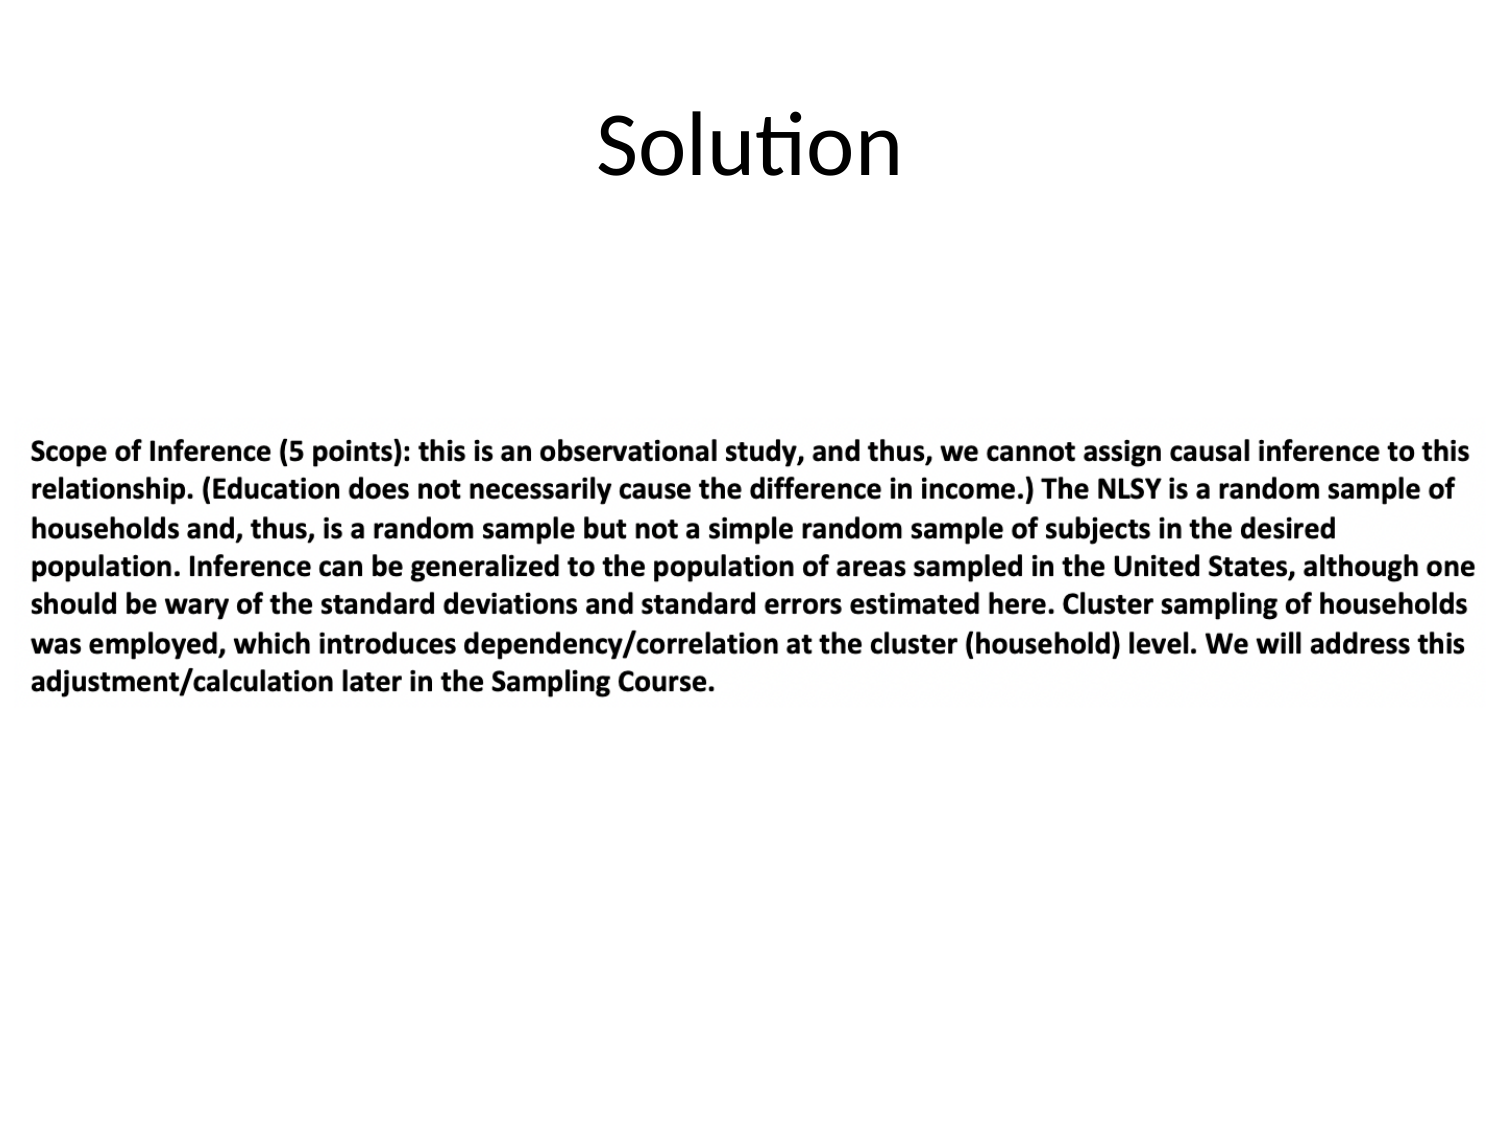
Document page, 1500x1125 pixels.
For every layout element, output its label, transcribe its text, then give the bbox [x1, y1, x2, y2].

picture [14, 417, 1486, 708]
title Solution [75, 45, 1425, 233]
